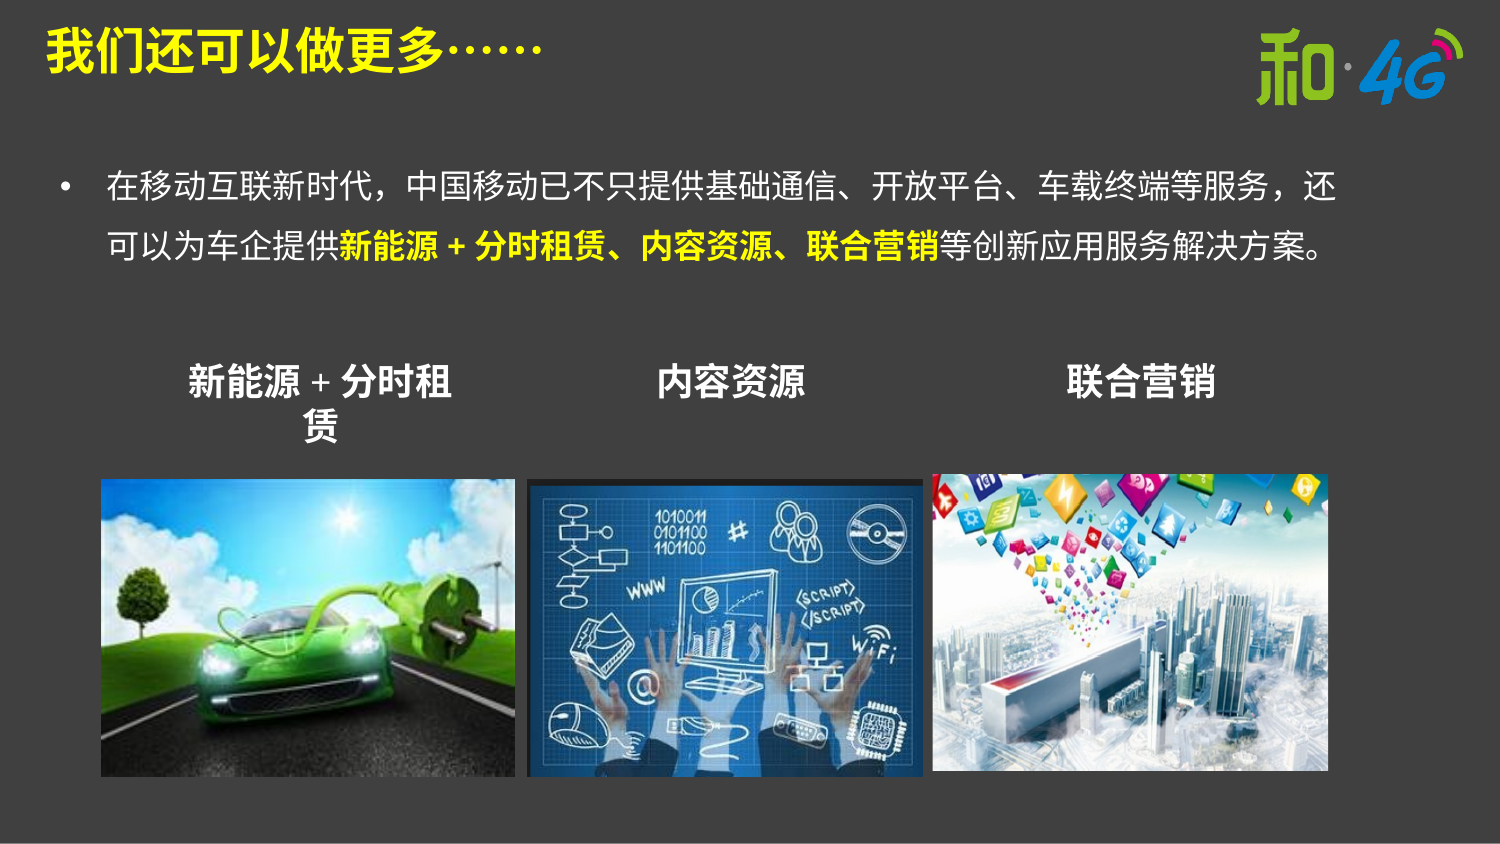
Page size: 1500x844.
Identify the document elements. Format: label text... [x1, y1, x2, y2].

picture [100, 479, 515, 777]
text_box 我们还可以做更多…… [30, 0, 1241, 103]
text_box 在移动互联新时代，中国移动已不只提供基础通信、开放平台、车载终端等服务，还可以为车企提供新能源+分时租赁、内容资源、联合营销等创新应用服务解决方案。 [45, 138, 1363, 273]
picture [1222, 0, 1495, 138]
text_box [159, 350, 1329, 777]
